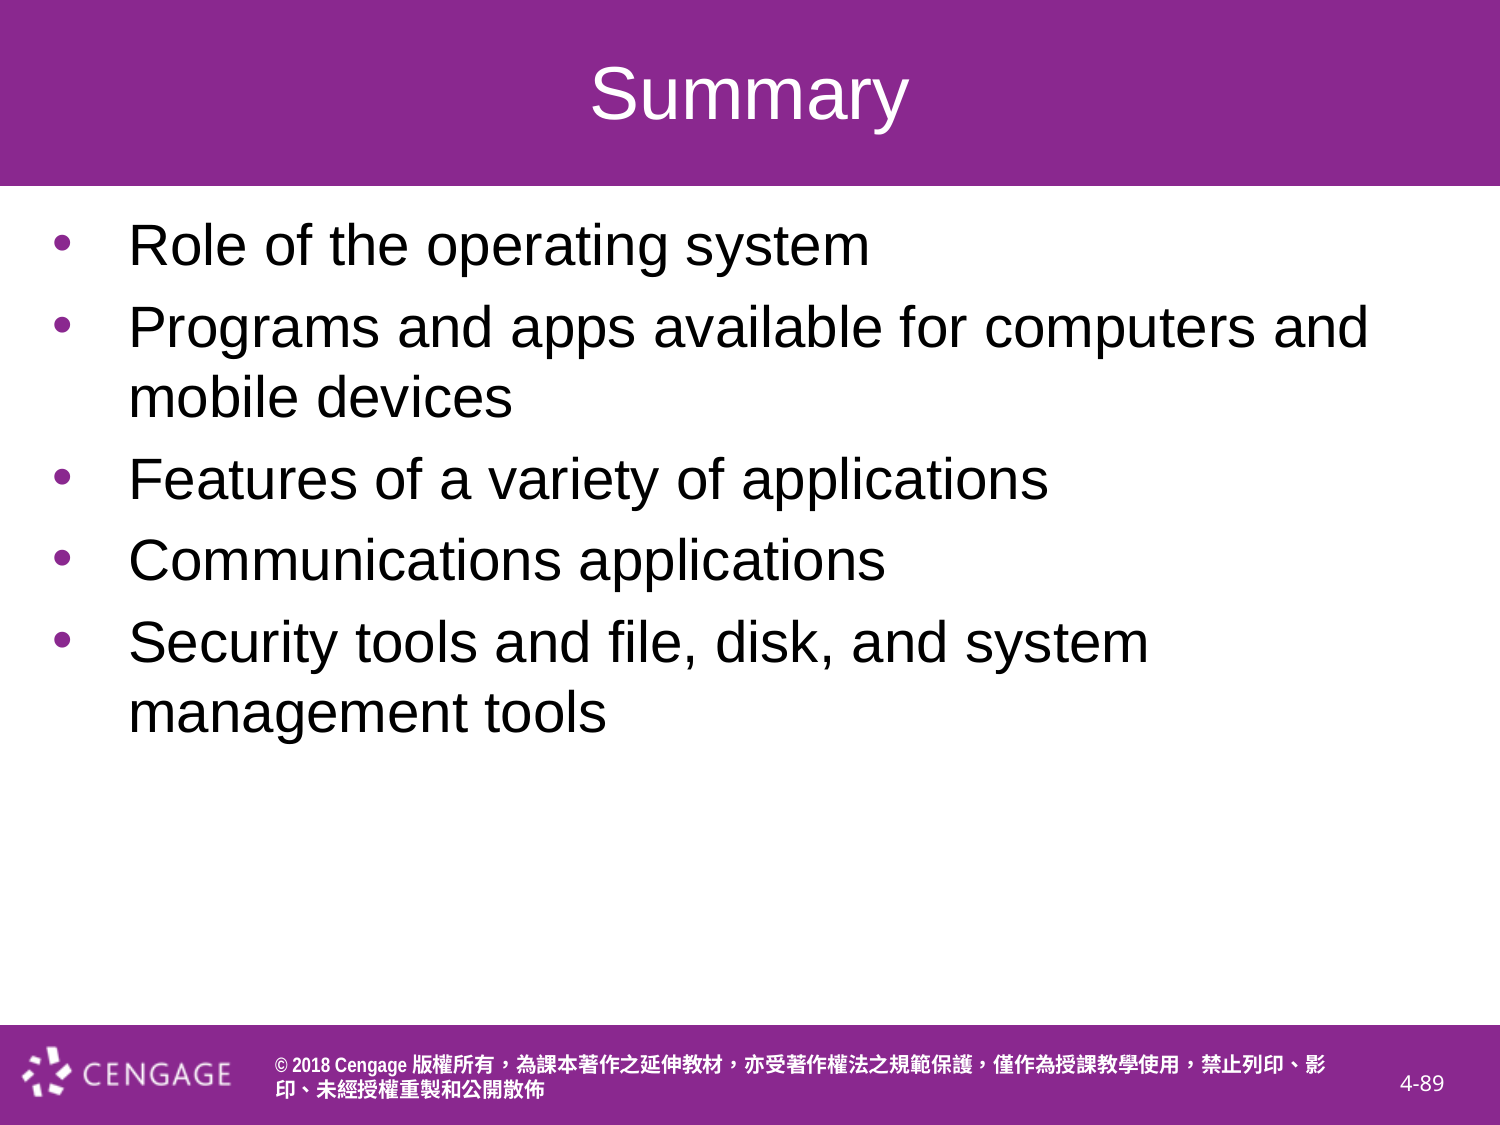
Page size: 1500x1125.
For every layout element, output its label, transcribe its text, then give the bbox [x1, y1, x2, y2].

title Summary [7, 4, 1493, 175]
list Role of the operating system Programs and apps available for computers and mobile devices Features of a variety of applications Communications applications Security tools and file, disk, and system management tools [37, 200, 1450, 1013]
picture [12, 1037, 236, 1105]
